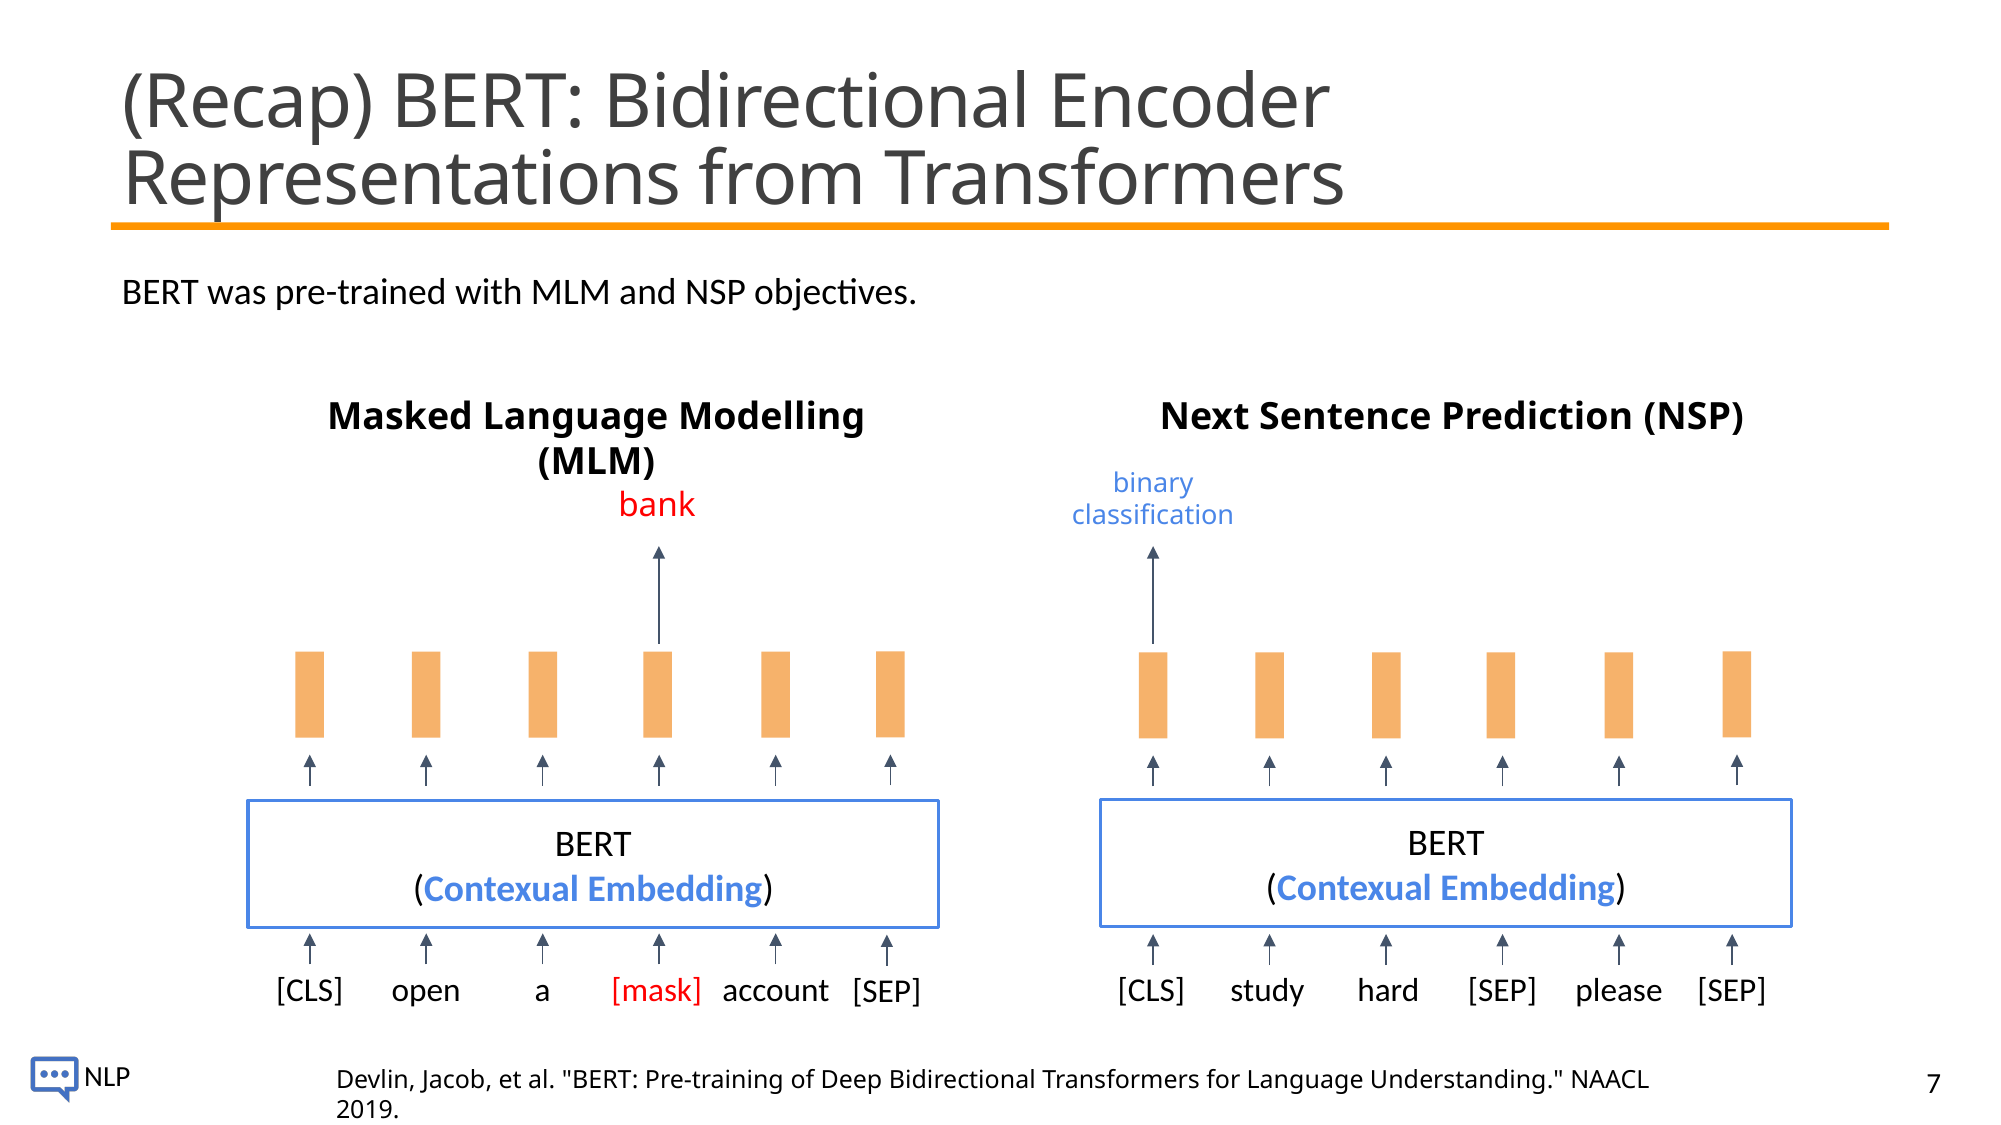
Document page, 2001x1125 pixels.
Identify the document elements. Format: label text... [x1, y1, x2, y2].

text_box [528, 651, 558, 738]
text_box [1722, 651, 1752, 738]
text_box [411, 651, 441, 738]
picture [23, 1047, 86, 1110]
text_box binary classification [1055, 450, 1251, 546]
text_box hard [1327, 961, 1449, 1016]
slide_number 7 [1740, 1052, 1957, 1113]
text_box bank [595, 498, 719, 538]
title (Recap) BERT: Bidirectional Encoder Representations from Transformers [107, 58, 1899, 228]
text_box please [1560, 961, 1678, 1016]
text_box [643, 651, 672, 738]
text_box BERT (Contexual Embedding) [1100, 799, 1792, 927]
text_box [1255, 652, 1284, 739]
text_box BERT was pre-trained with MLM and NSP objectives. [107, 259, 963, 320]
text_box Masked Language Modelling (MLM) [273, 377, 921, 498]
text_box [SEP] [836, 961, 938, 1017]
text_box [761, 651, 790, 738]
text_box [876, 651, 905, 738]
text_box [1372, 652, 1401, 739]
text_box [1604, 652, 1634, 739]
text_box Next Sentence Prediction (NSP) [1143, 376, 1760, 452]
text_box [1138, 652, 1168, 739]
text_box [CLS] [1100, 961, 1202, 1016]
text_box [1486, 652, 1516, 739]
text_box a [491, 961, 594, 1016]
text_box [mask] [596, 961, 703, 1016]
text_box BERT (Contexual Embedding) [247, 800, 939, 928]
text_box account [703, 961, 836, 1016]
text_box [SEP] [1681, 961, 1783, 1016]
text_box study [1206, 961, 1327, 1016]
text_box [CLS] [259, 961, 361, 1016]
text_box Devlin, Jacob, et al. "BERT: Pre-training of Deep Bidirectional Transformers for Language Understanding." NAACL 2019. [321, 1048, 1679, 1125]
text_box open [375, 961, 477, 1016]
text_box [SEP] [1451, 961, 1554, 1016]
text_box [295, 651, 324, 738]
